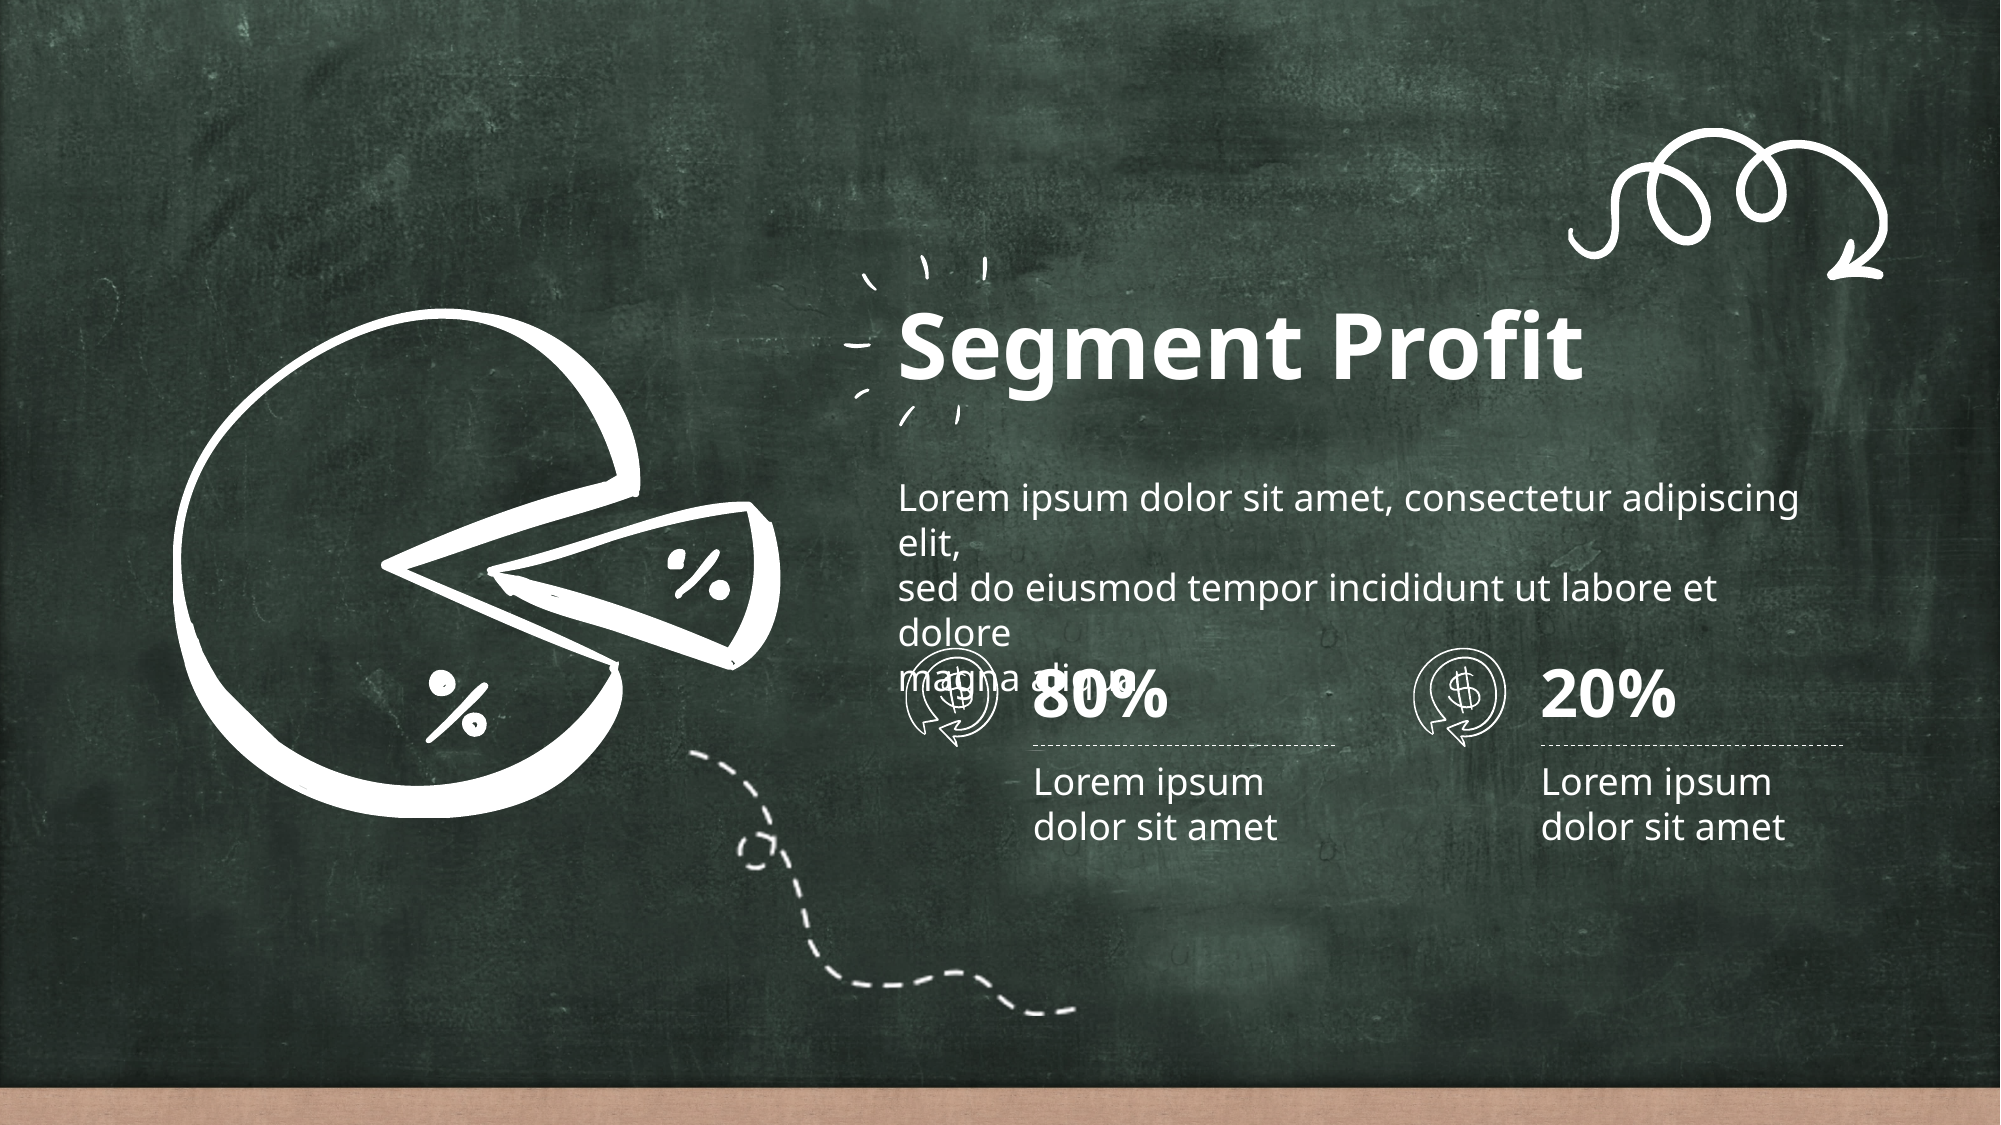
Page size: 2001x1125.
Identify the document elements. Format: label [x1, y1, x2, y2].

text_box [842, 254, 989, 428]
picture [0, 0, 2000, 1125]
text_box [882, 268, 1846, 857]
